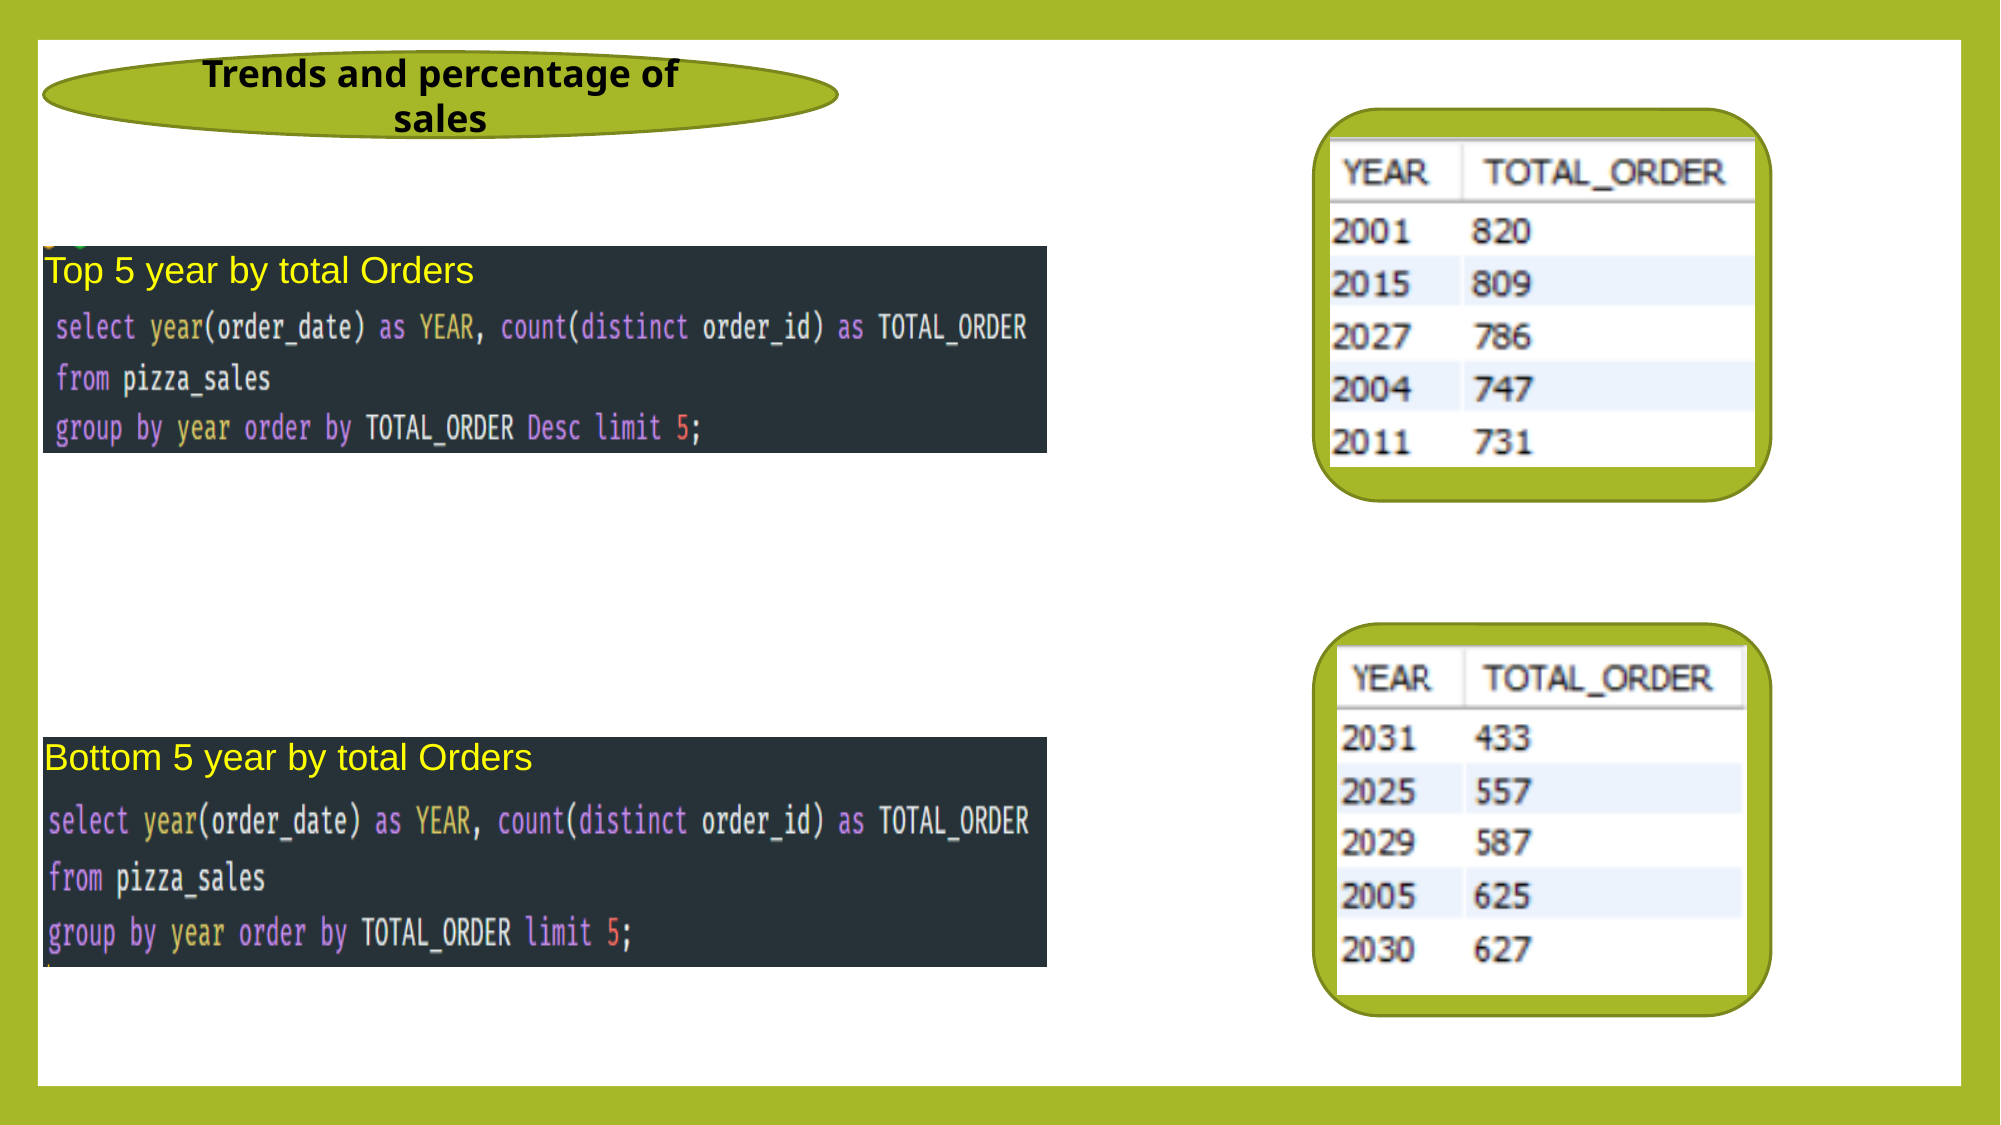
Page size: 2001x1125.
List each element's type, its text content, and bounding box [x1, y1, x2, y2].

text_box Top 5 year by total Orders [29, 238, 501, 298]
picture [43, 245, 1047, 454]
text_box Trends and percentage of sales [42, 50, 839, 140]
picture [1329, 137, 1755, 467]
text_box Bottom 5 year by total Orders [29, 725, 599, 786]
text_box [1311, 622, 1773, 1018]
picture [43, 737, 1047, 968]
text_box [1311, 107, 1773, 503]
picture [1337, 644, 1747, 995]
